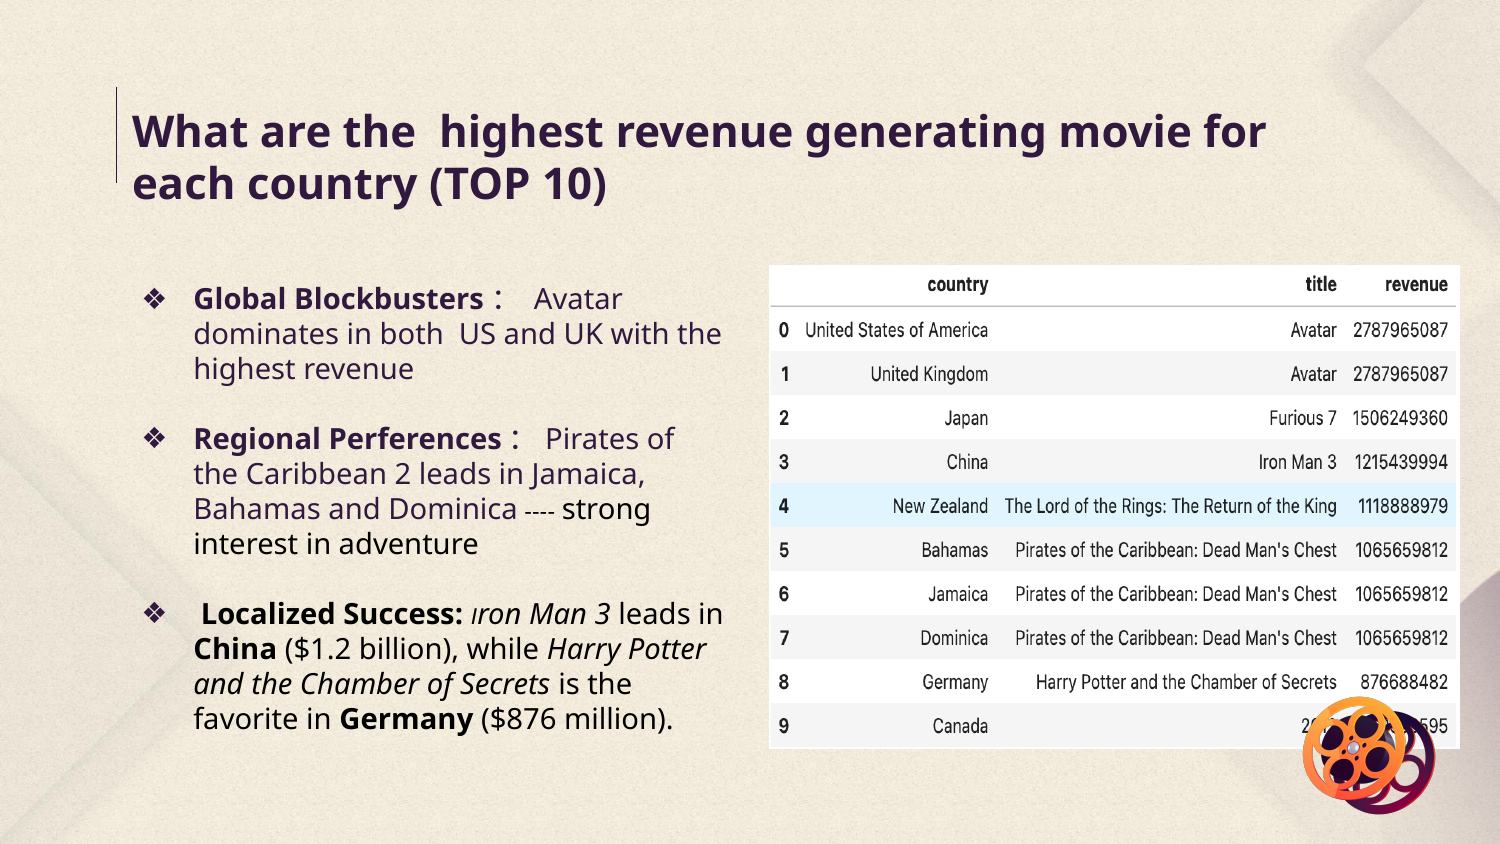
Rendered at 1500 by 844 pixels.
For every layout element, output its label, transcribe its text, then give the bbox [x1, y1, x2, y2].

text_box Global Blockbusters： Avatar dominates in both US and UK with the highest revenue Regional Perferences：Pirates of the Caribbean 2 leads in Jamaica, Bahamas and Dominica ---- strong interest in adventure Localized Success: Iron Man 3 leads in China ($1.2 billion), while Harry Potter and the Chamber of Secrets is the favorite in Germany ($876 million). [103, 265, 741, 772]
title What are the highest revenue generating movie for each country (TOP 10) [116, 88, 1383, 183]
picture [0, 0, 1500, 844]
